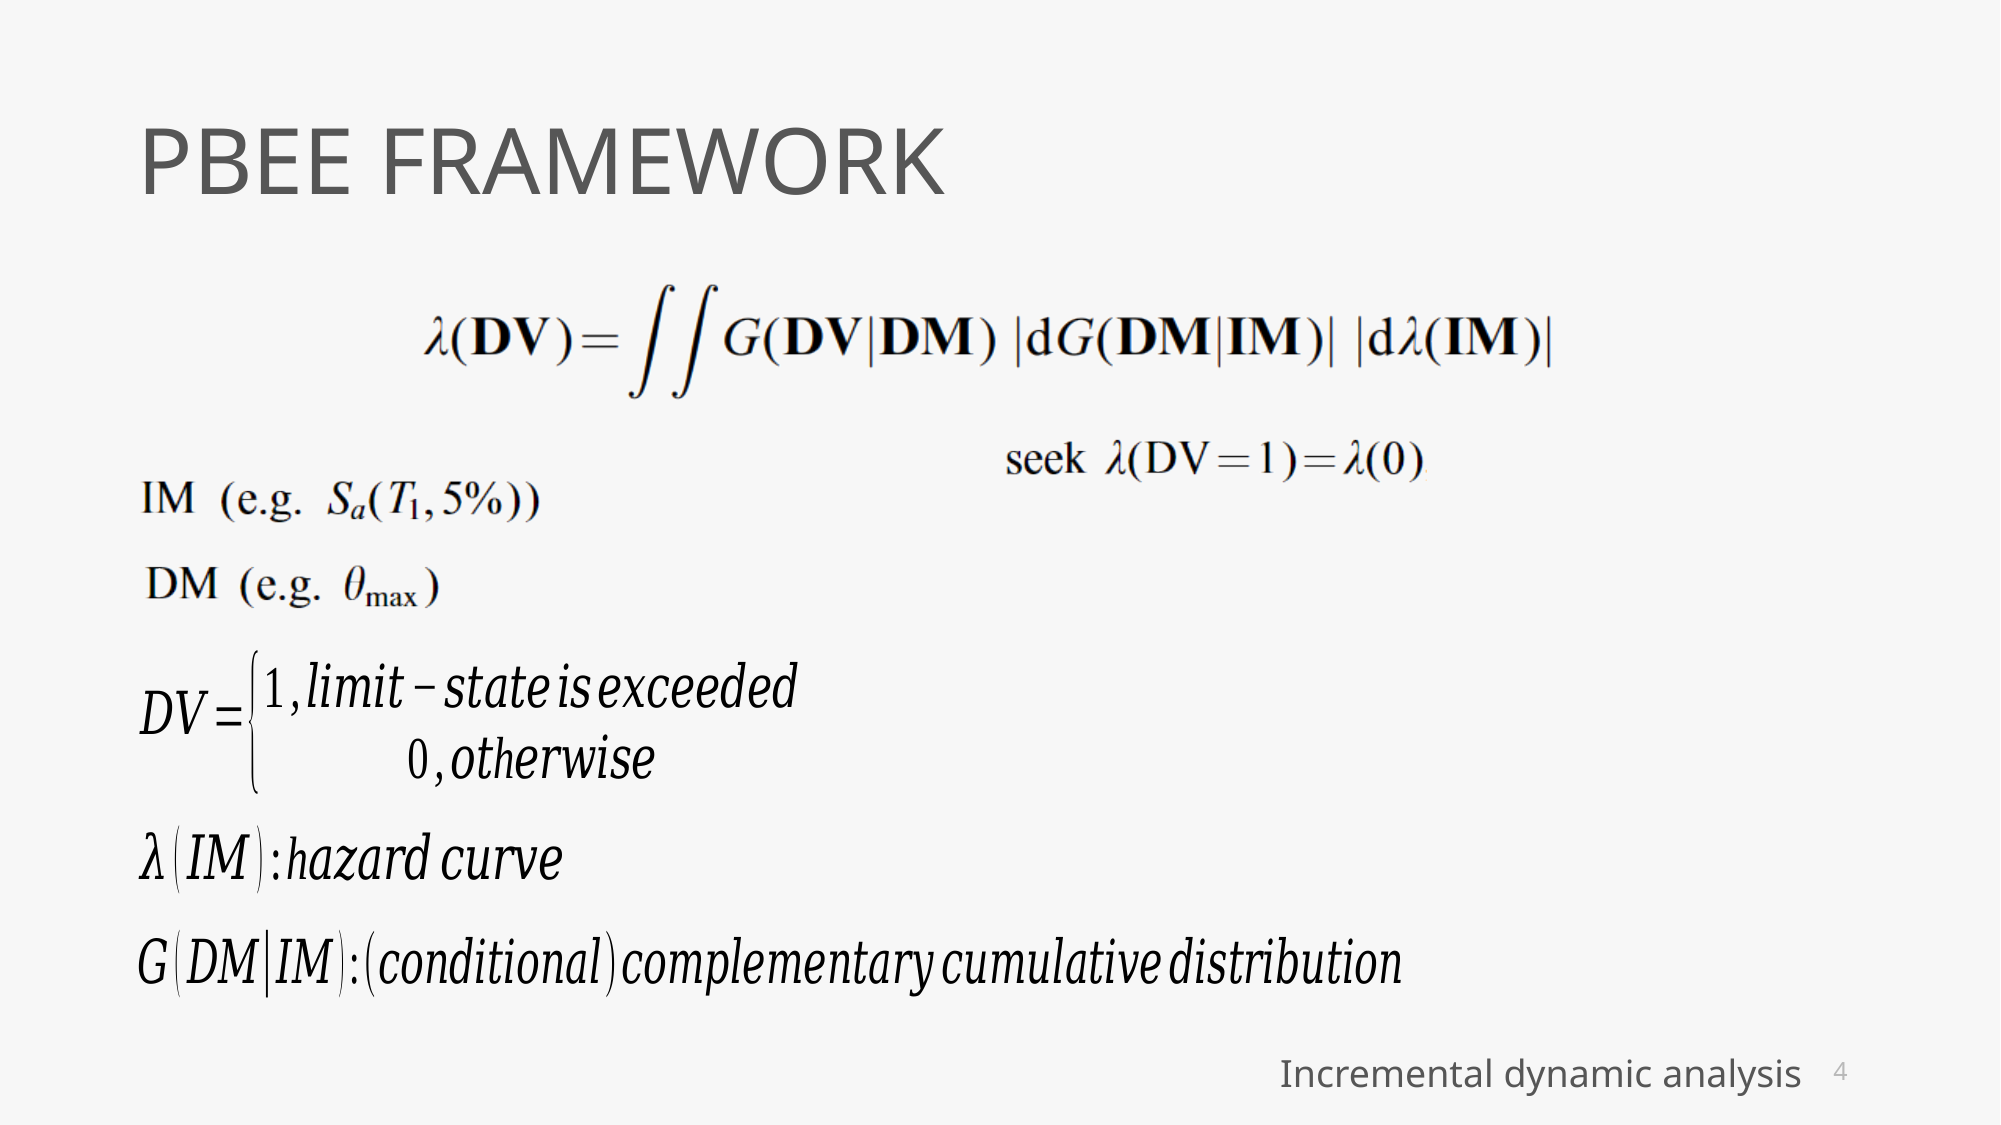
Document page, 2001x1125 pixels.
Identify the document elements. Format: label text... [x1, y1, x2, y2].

picture [993, 432, 1427, 486]
slide_number 4 [1818, 1042, 1863, 1103]
picture [404, 269, 1584, 420]
list PBEE FRAMEWORK [137, 108, 1142, 224]
picture [137, 472, 559, 526]
text_box Incremental dynamic analysis [1265, 1042, 1818, 1103]
picture [137, 556, 449, 618]
